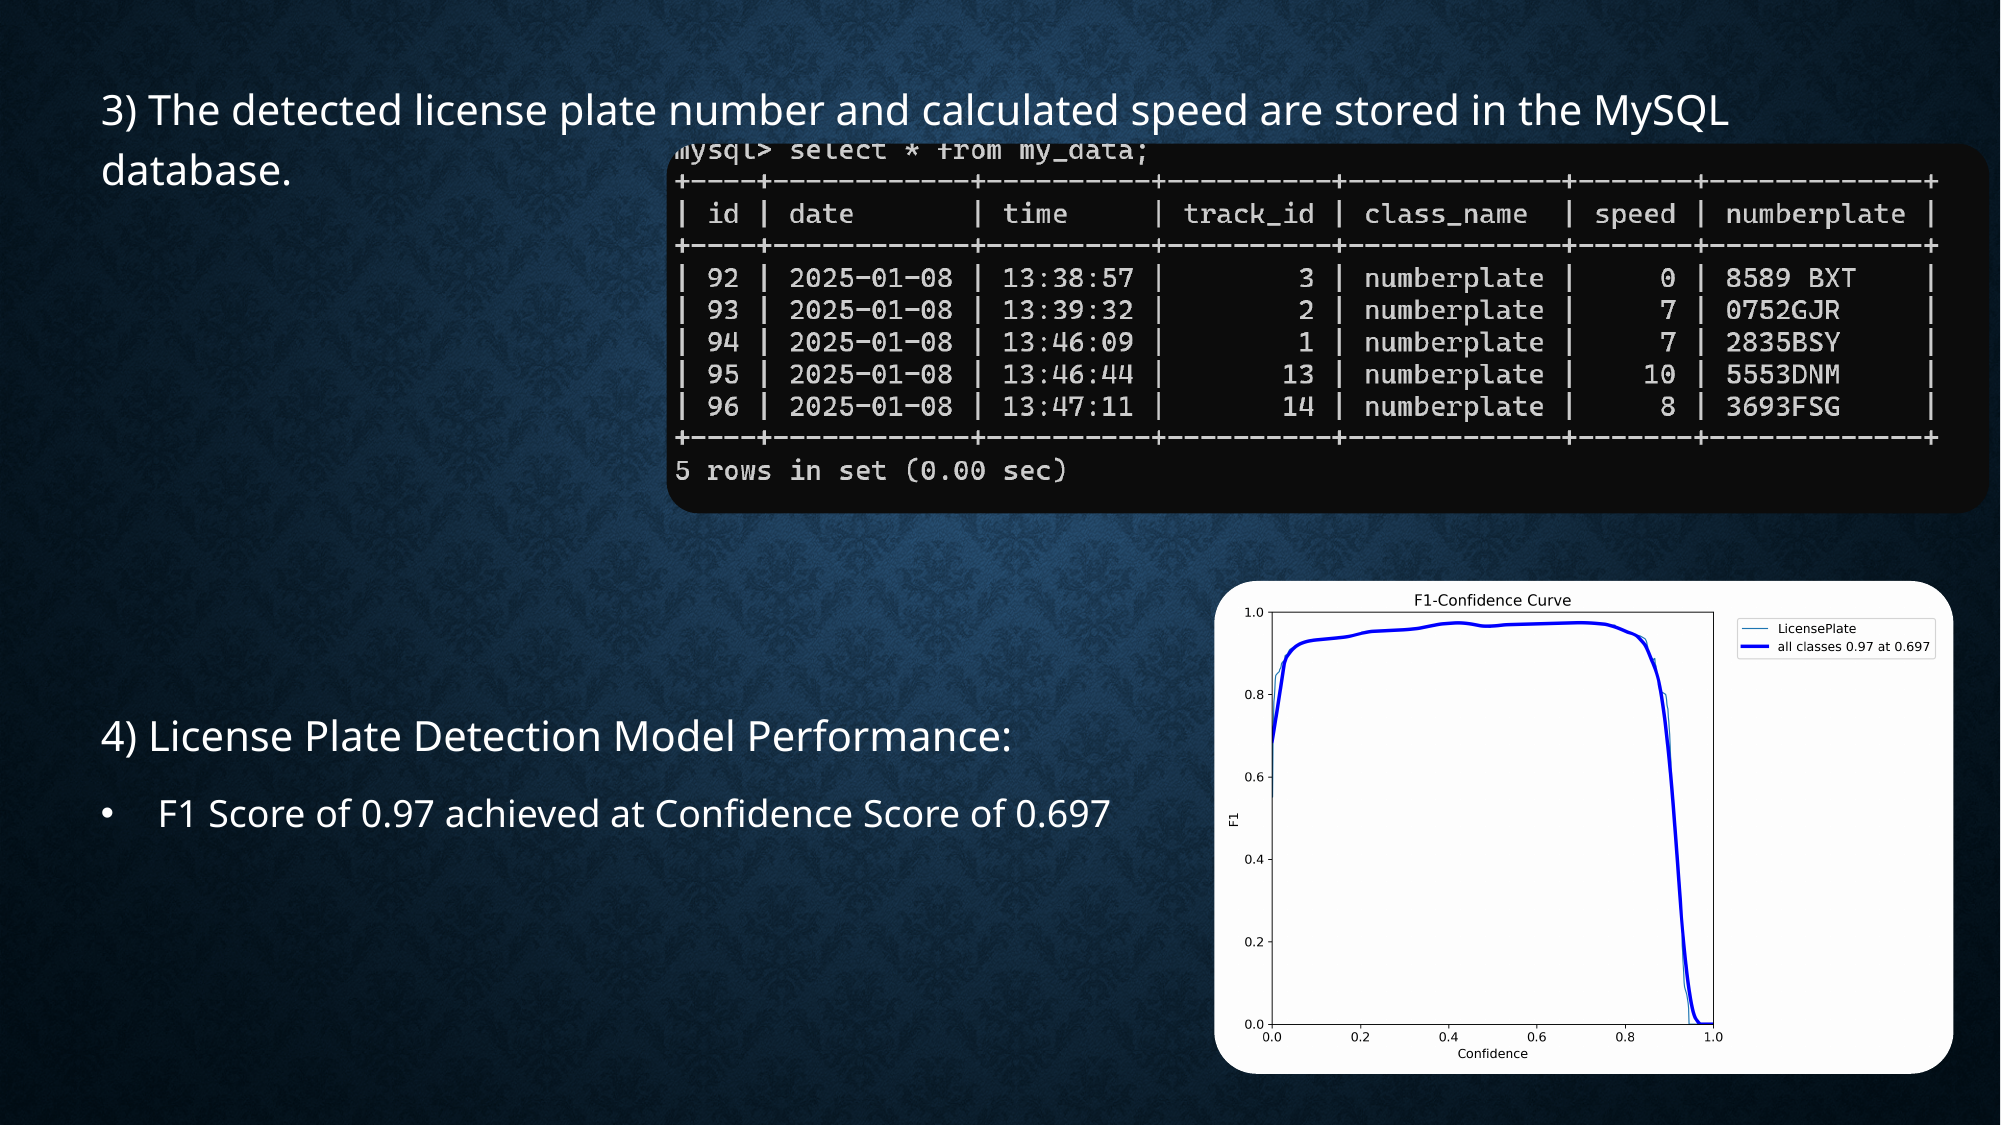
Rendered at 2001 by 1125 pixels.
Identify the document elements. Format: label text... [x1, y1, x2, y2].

list 3) The detected license plate number and calculated speed are stored in the MySQL database. 4) License Plate Detection Model Performance: F1 Score of 0.97 achieved at Confidence Score of 0.697 [85, 66, 1832, 1074]
picture [666, 143, 1990, 514]
picture [1213, 580, 1954, 1075]
